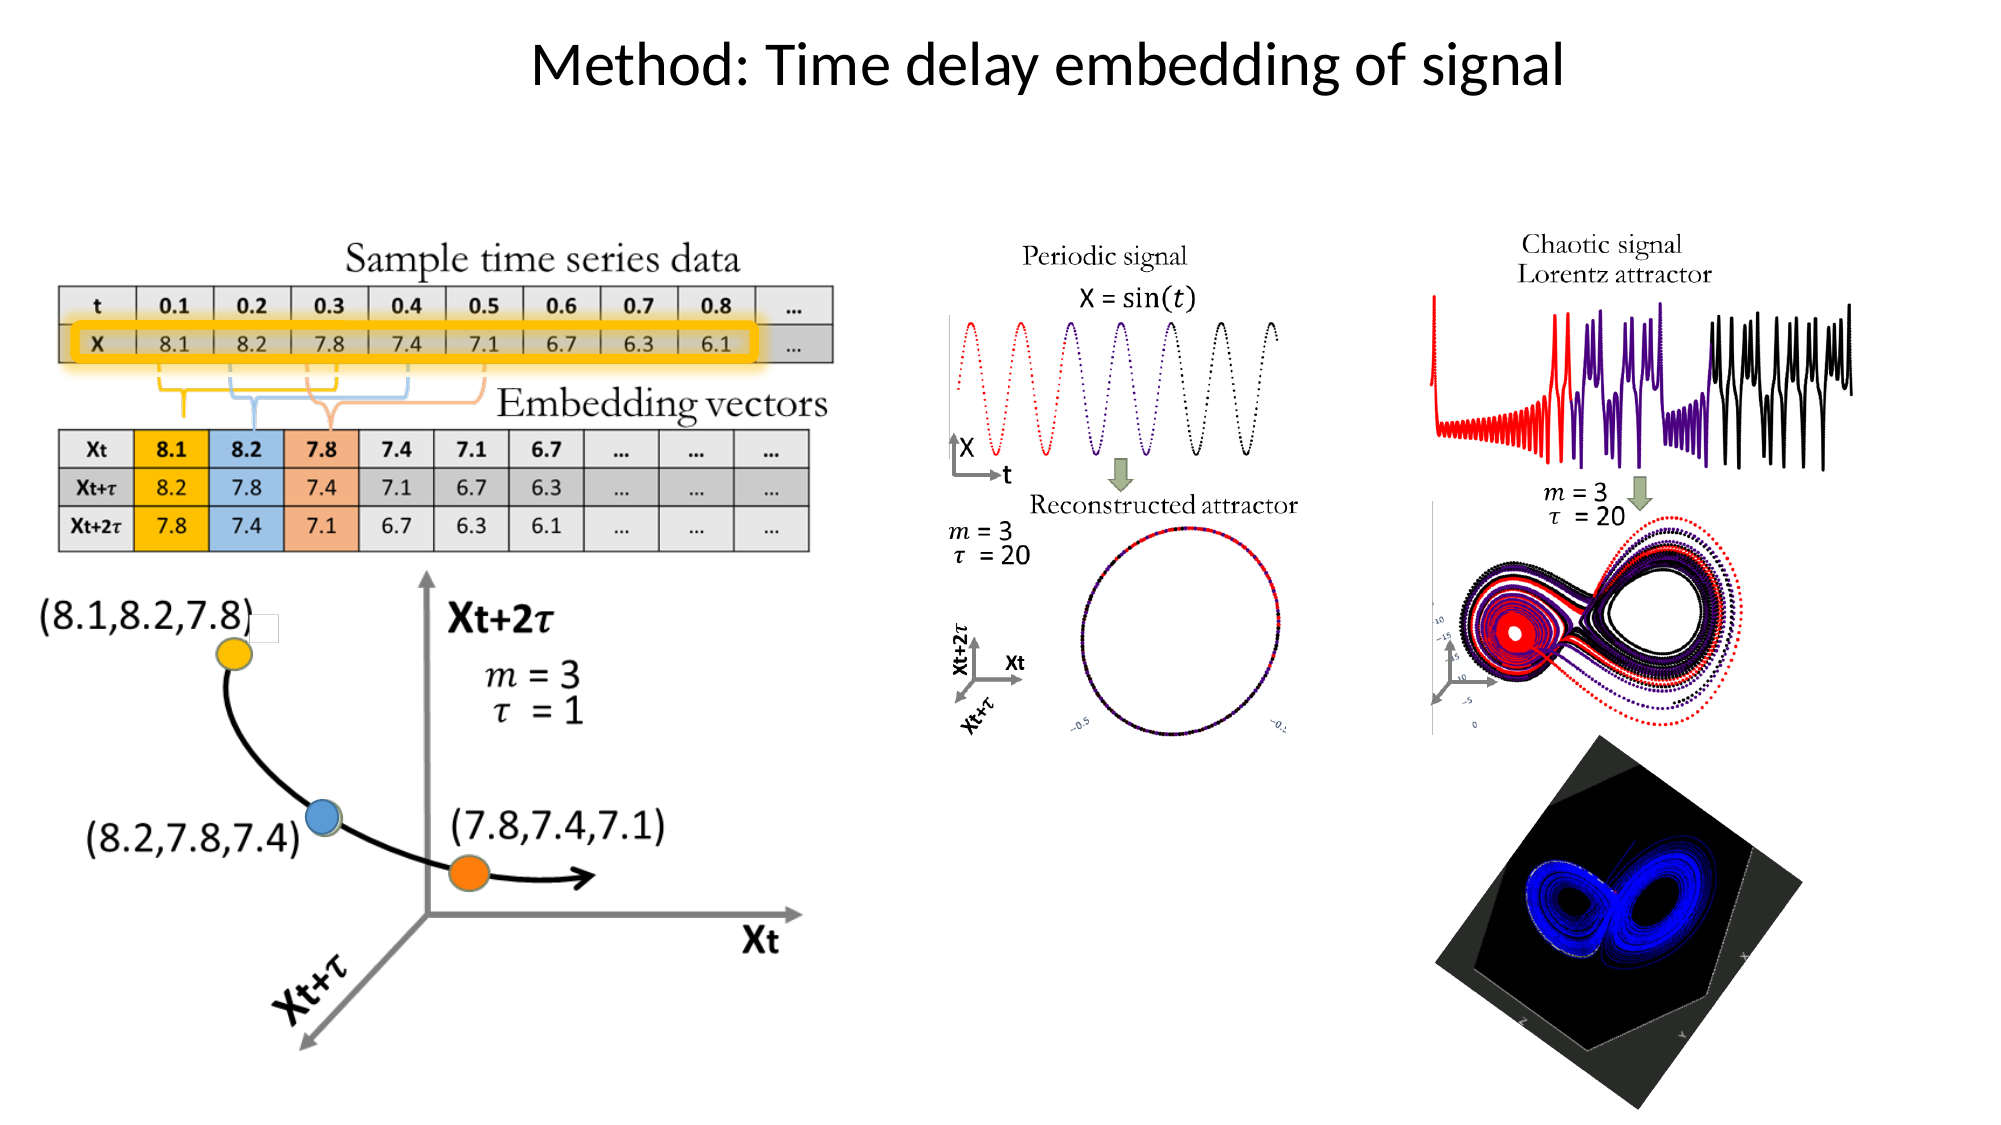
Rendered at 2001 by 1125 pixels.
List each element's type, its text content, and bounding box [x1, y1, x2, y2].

picture [939, 205, 1325, 777]
picture [1426, 228, 1858, 1109]
text_box Method: Time delay embedding of signal [456, 16, 1642, 106]
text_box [11, 216, 852, 372]
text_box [11, 377, 852, 1079]
